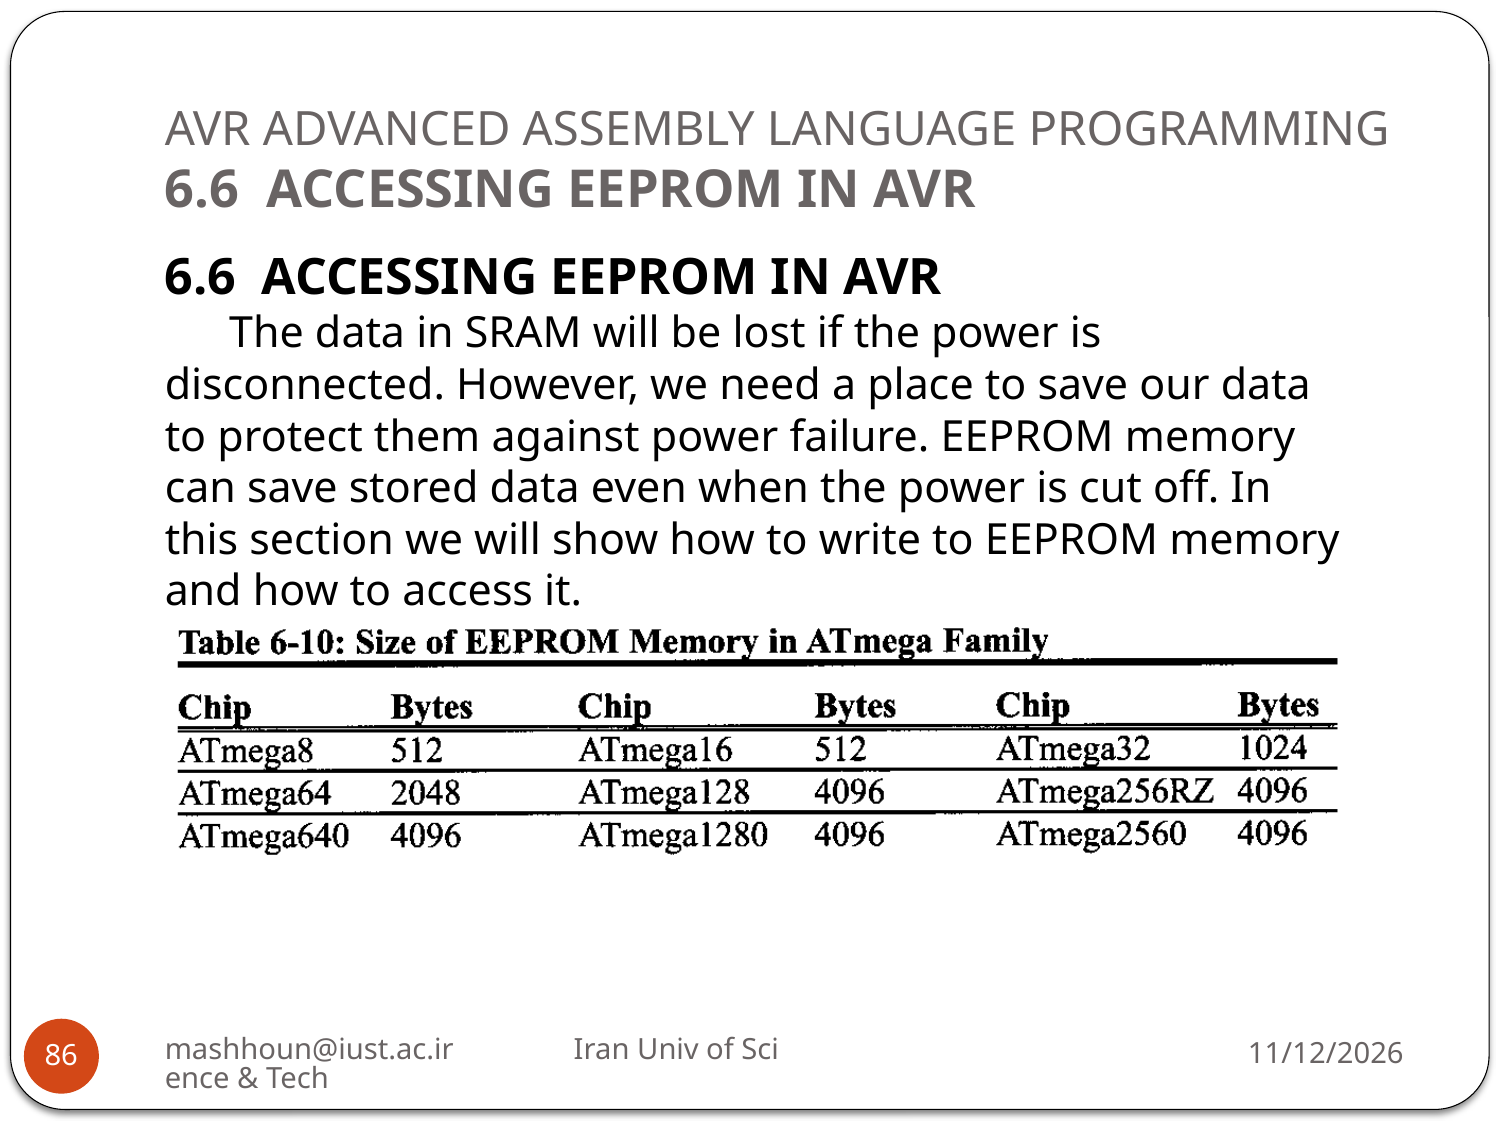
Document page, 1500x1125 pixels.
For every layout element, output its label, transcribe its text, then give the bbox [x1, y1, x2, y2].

title AVR ADVANCED ASSEMBLY LANGUAGE PROGRAMMING 6.6 ACCESSING EEPROM IN AVR [150, 45, 1425, 233]
list 6.6 ACCESSING EEPROM IN AVR The data in SRAM will be lost if the power is disconnected. However, we need a place to save our data to protect them against power failure. EEPROM memory can save stored data even when the power is cut off. In this section we will show how to write to EEPROM memory and how to access it. [150, 237, 1360, 624]
picture [163, 623, 1346, 858]
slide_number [1012, 1015, 1419, 1094]
footer mashhoun@iust.ac.ir Iran Univ of Science & Tech [150, 1012, 800, 1088]
slide_number 86 [23, 1018, 99, 1094]
